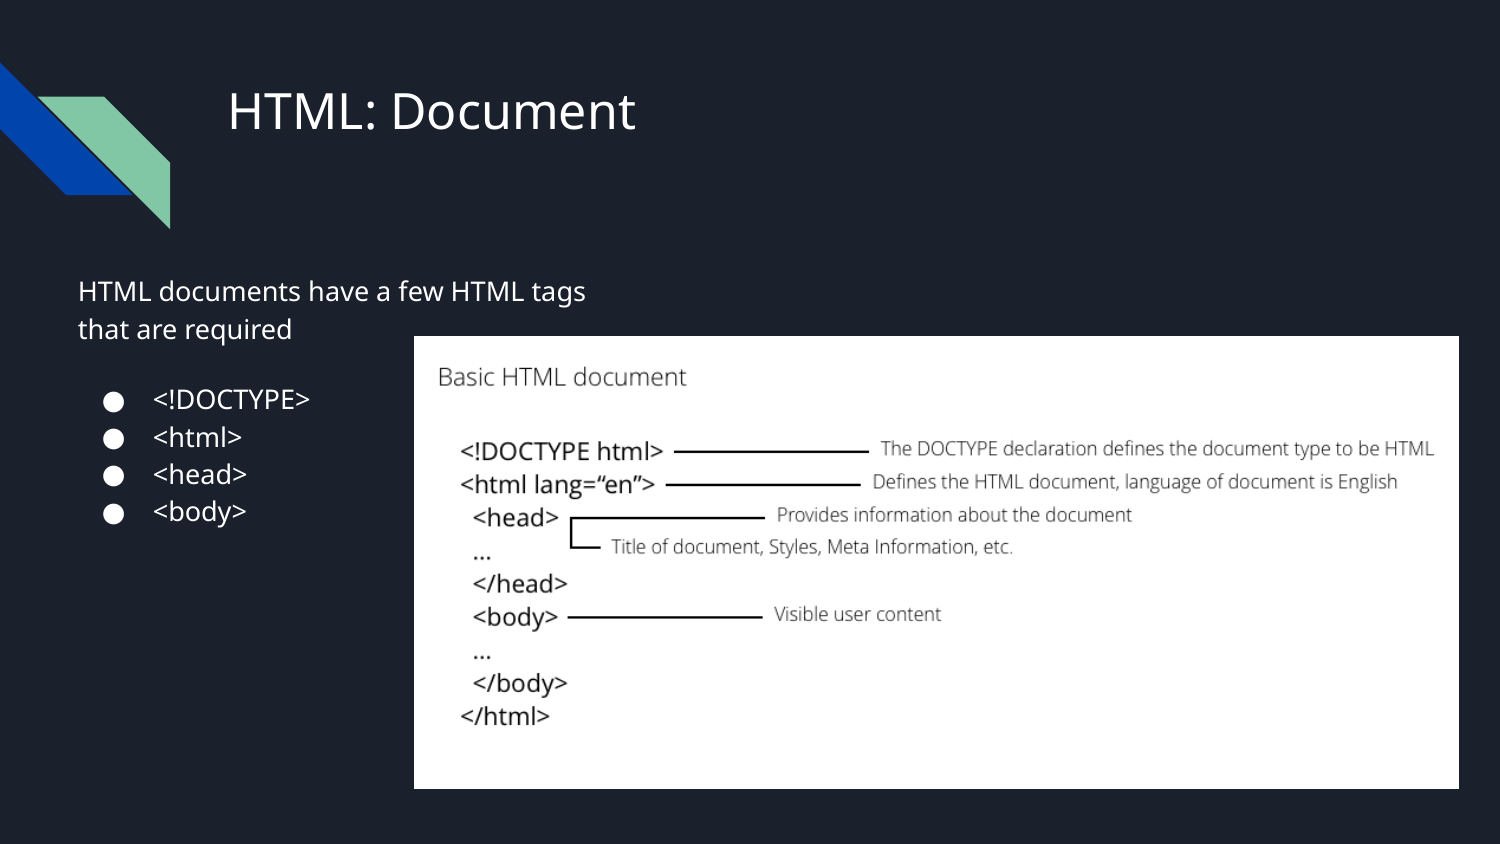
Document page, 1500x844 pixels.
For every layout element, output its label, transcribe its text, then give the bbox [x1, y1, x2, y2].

list HTML documents have a few HTML tags that are required <!DOCTYPE> <html> <head> <body> [62, 254, 617, 733]
title HTML: Document [212, 64, 1368, 215]
picture [414, 336, 1459, 789]
